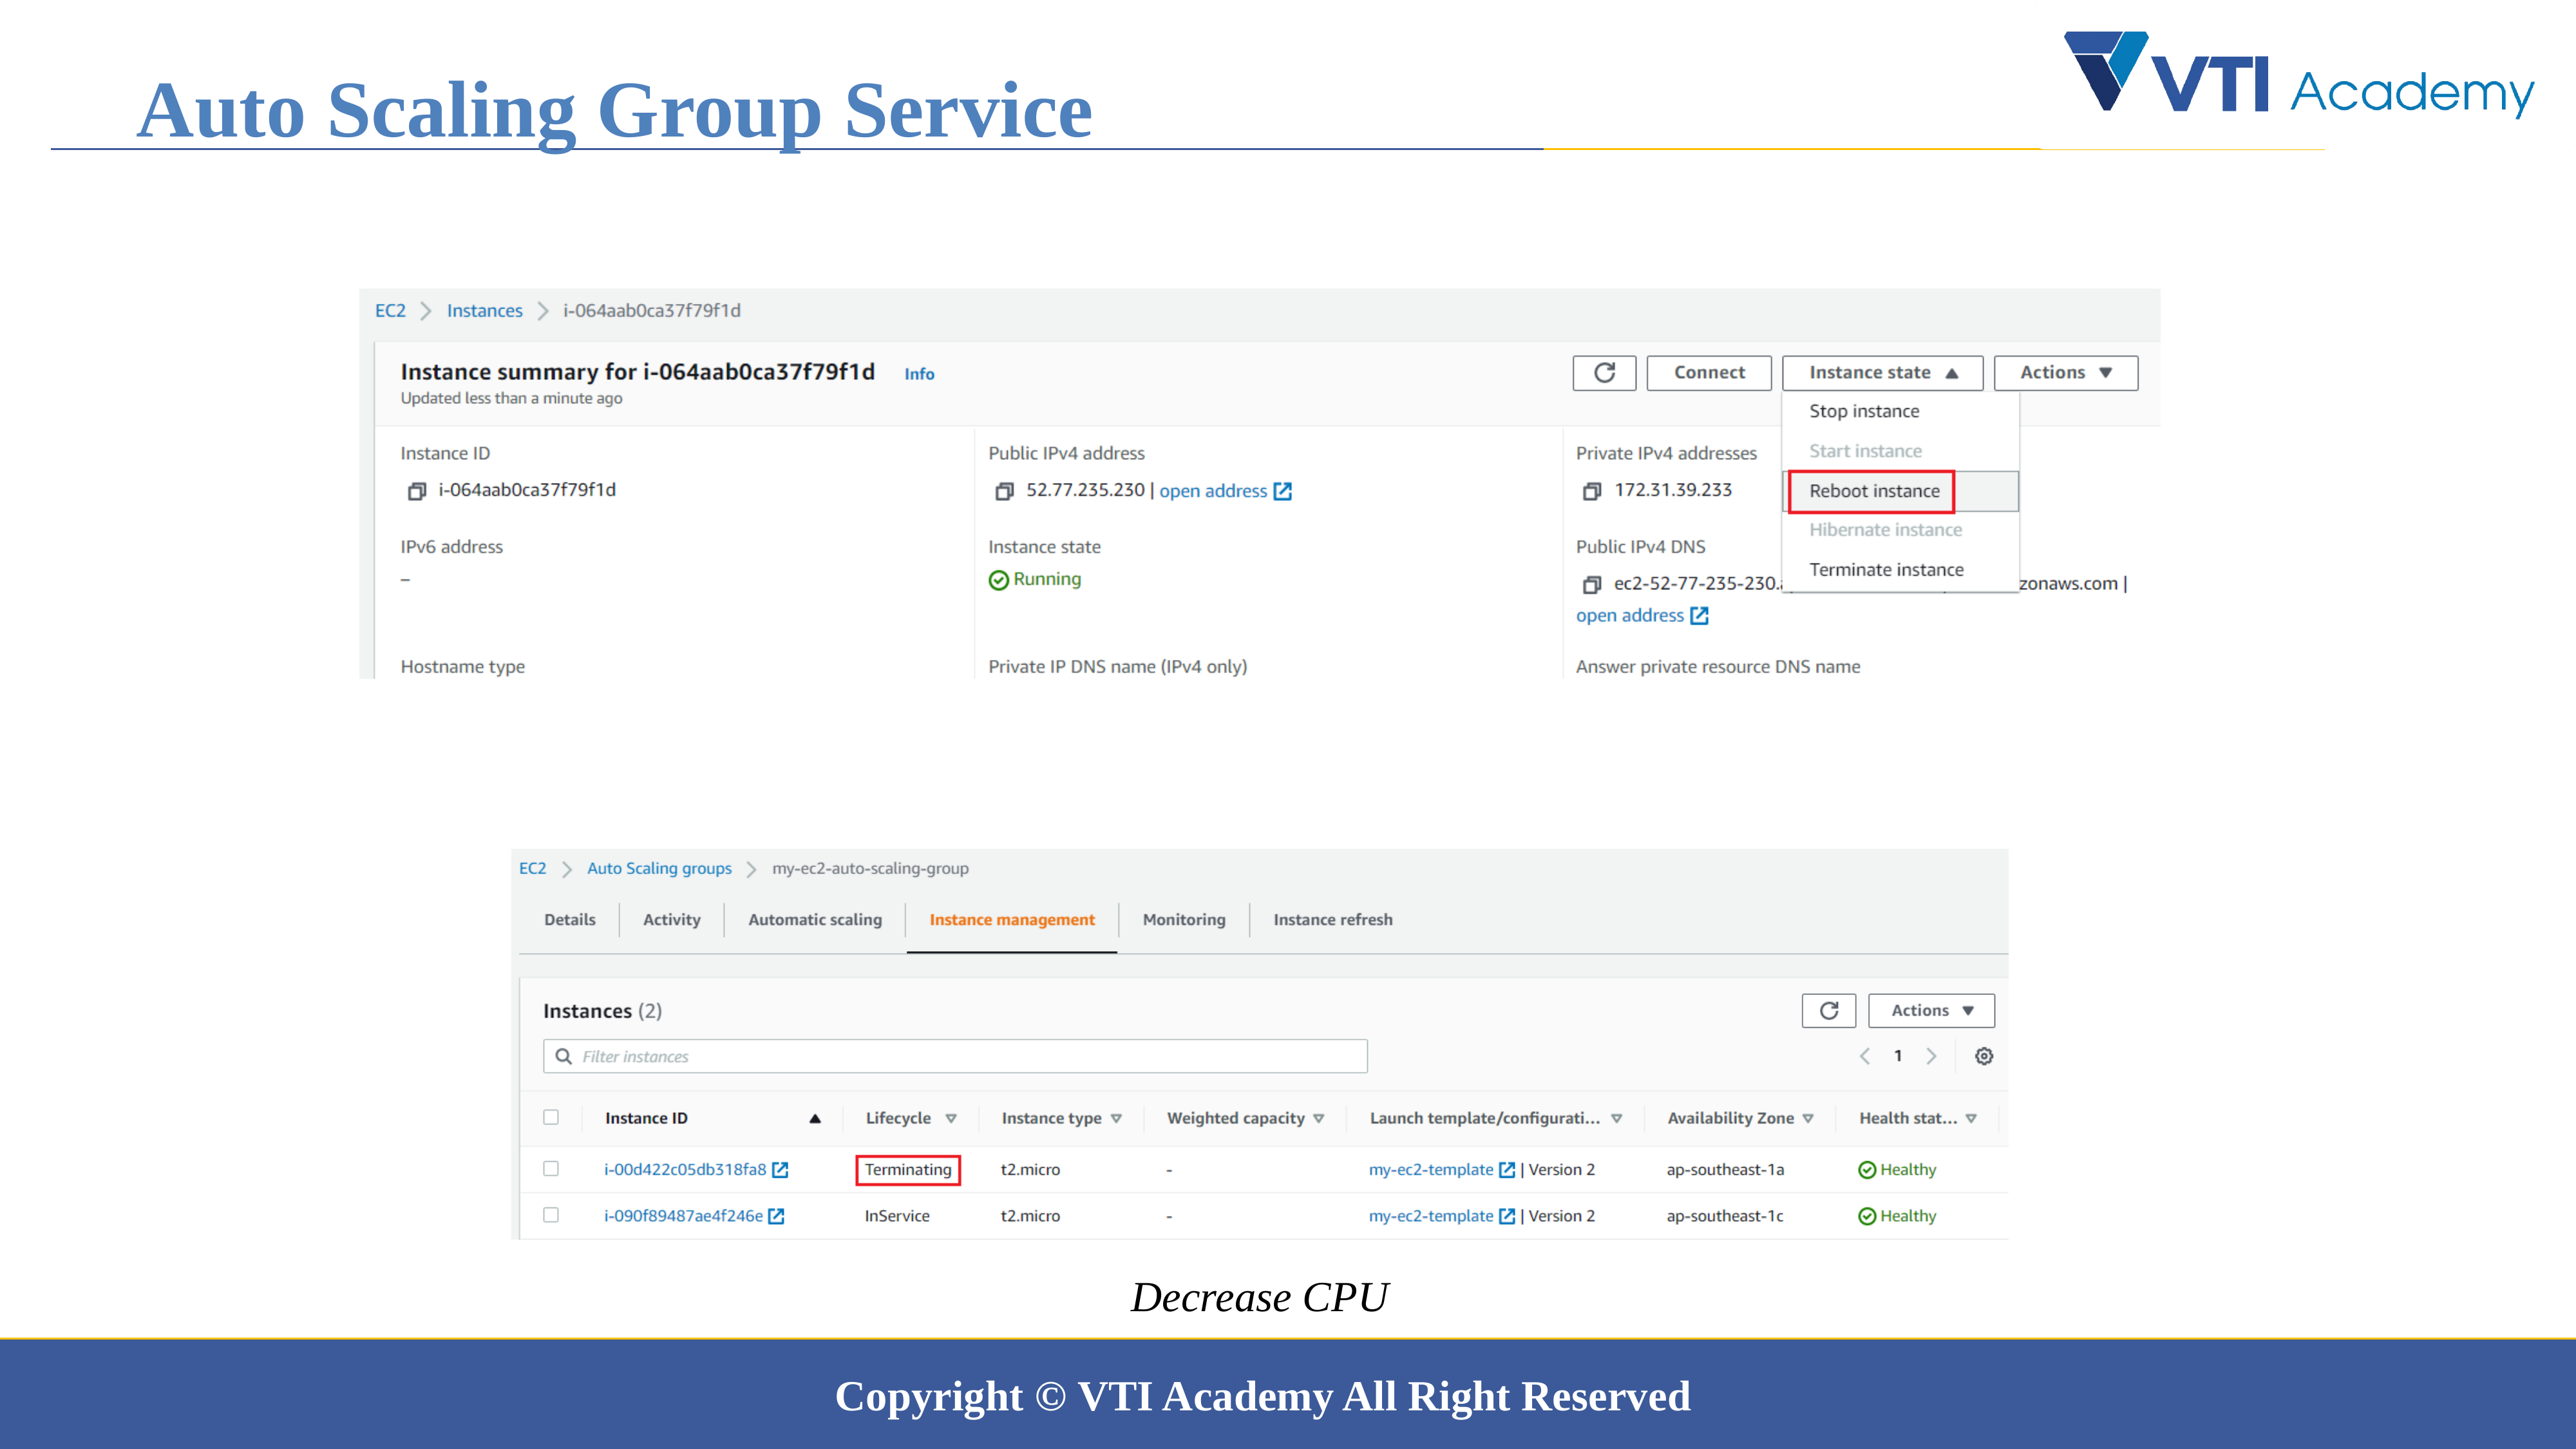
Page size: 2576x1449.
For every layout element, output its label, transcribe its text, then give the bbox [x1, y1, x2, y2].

picture [2034, 0, 2576, 149]
text_box Auto Scaling Group Service [126, 60, 1352, 149]
text_box Decrease CPU [998, 1264, 1522, 1325]
picture [511, 849, 2009, 1240]
picture [359, 289, 2161, 679]
